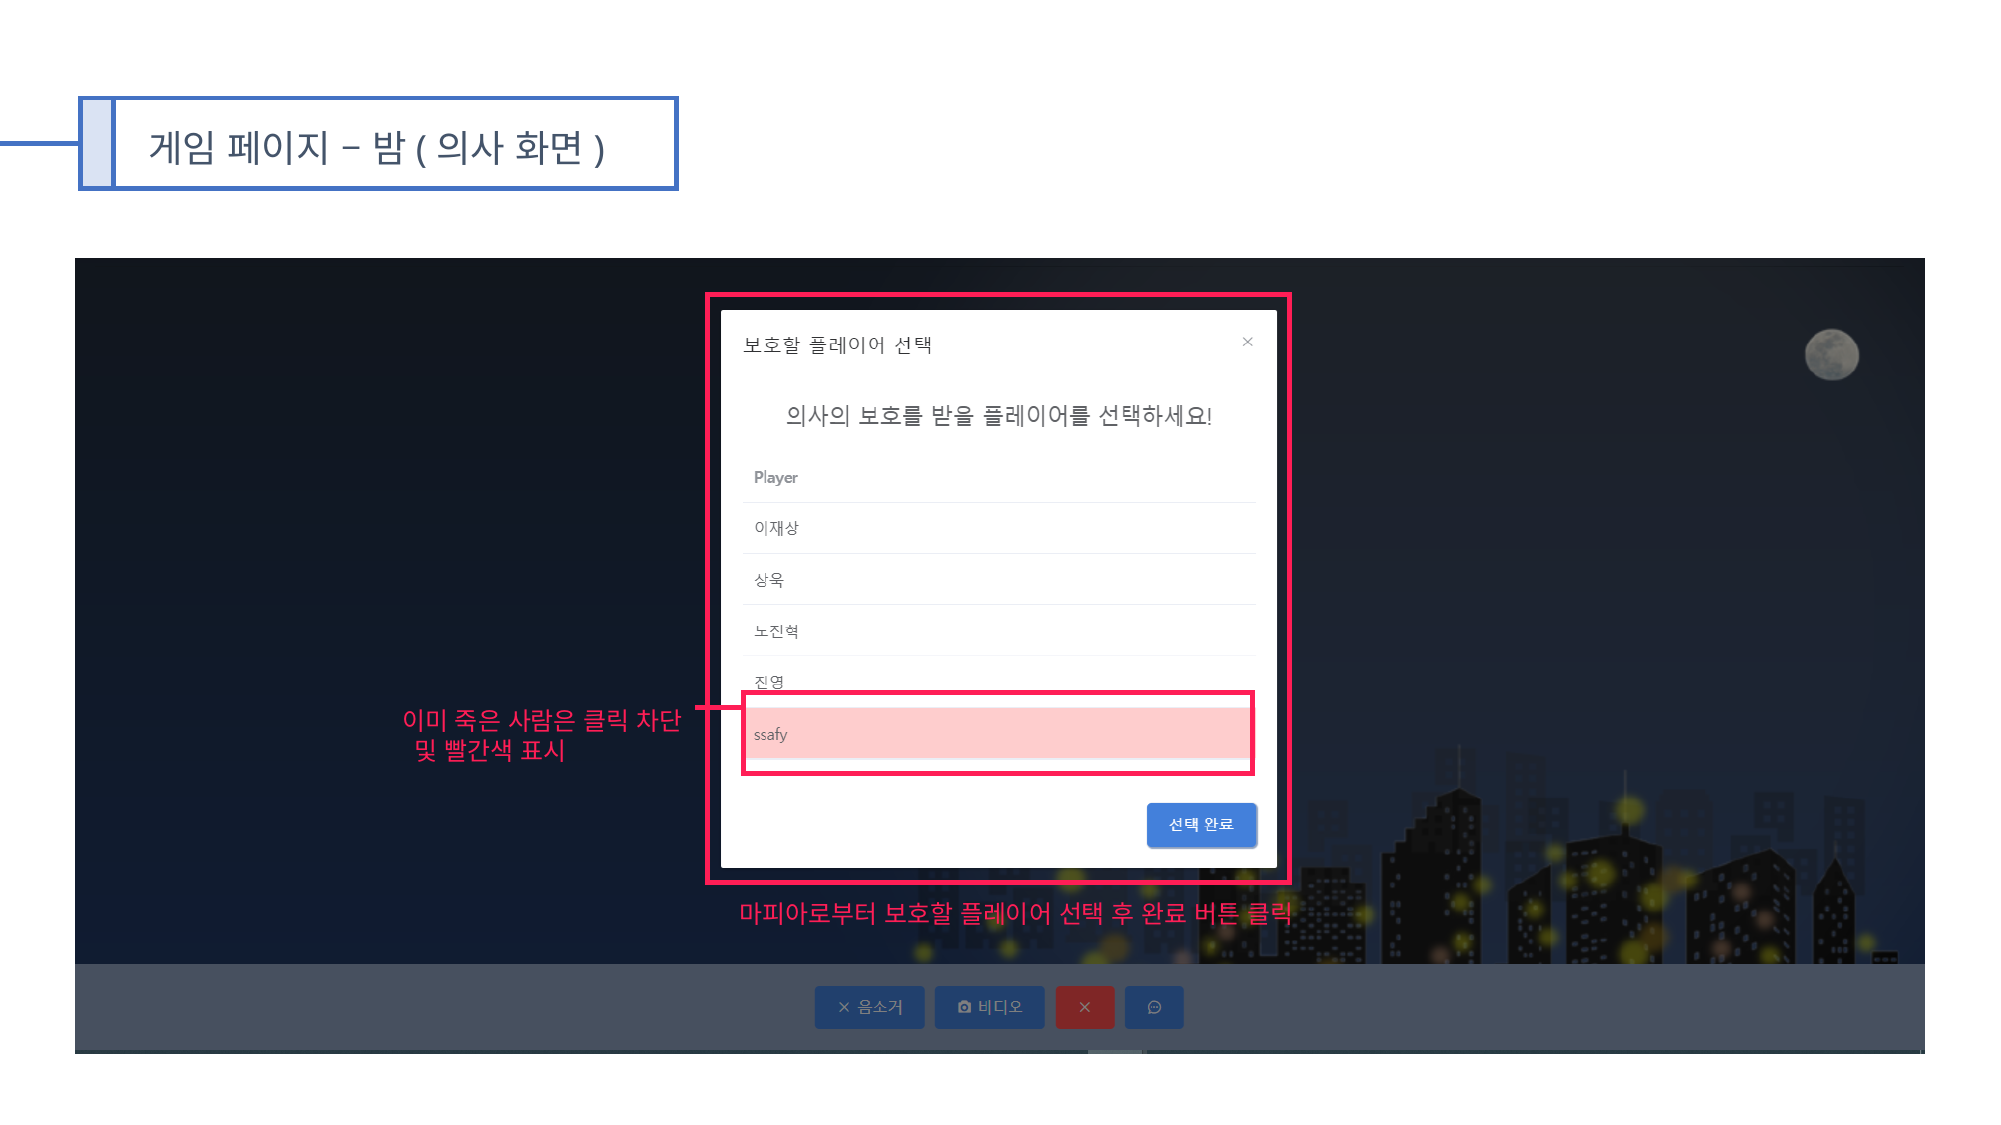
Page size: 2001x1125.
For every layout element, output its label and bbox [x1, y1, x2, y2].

picture [75, 258, 1925, 1054]
text_box [80, 98, 677, 189]
